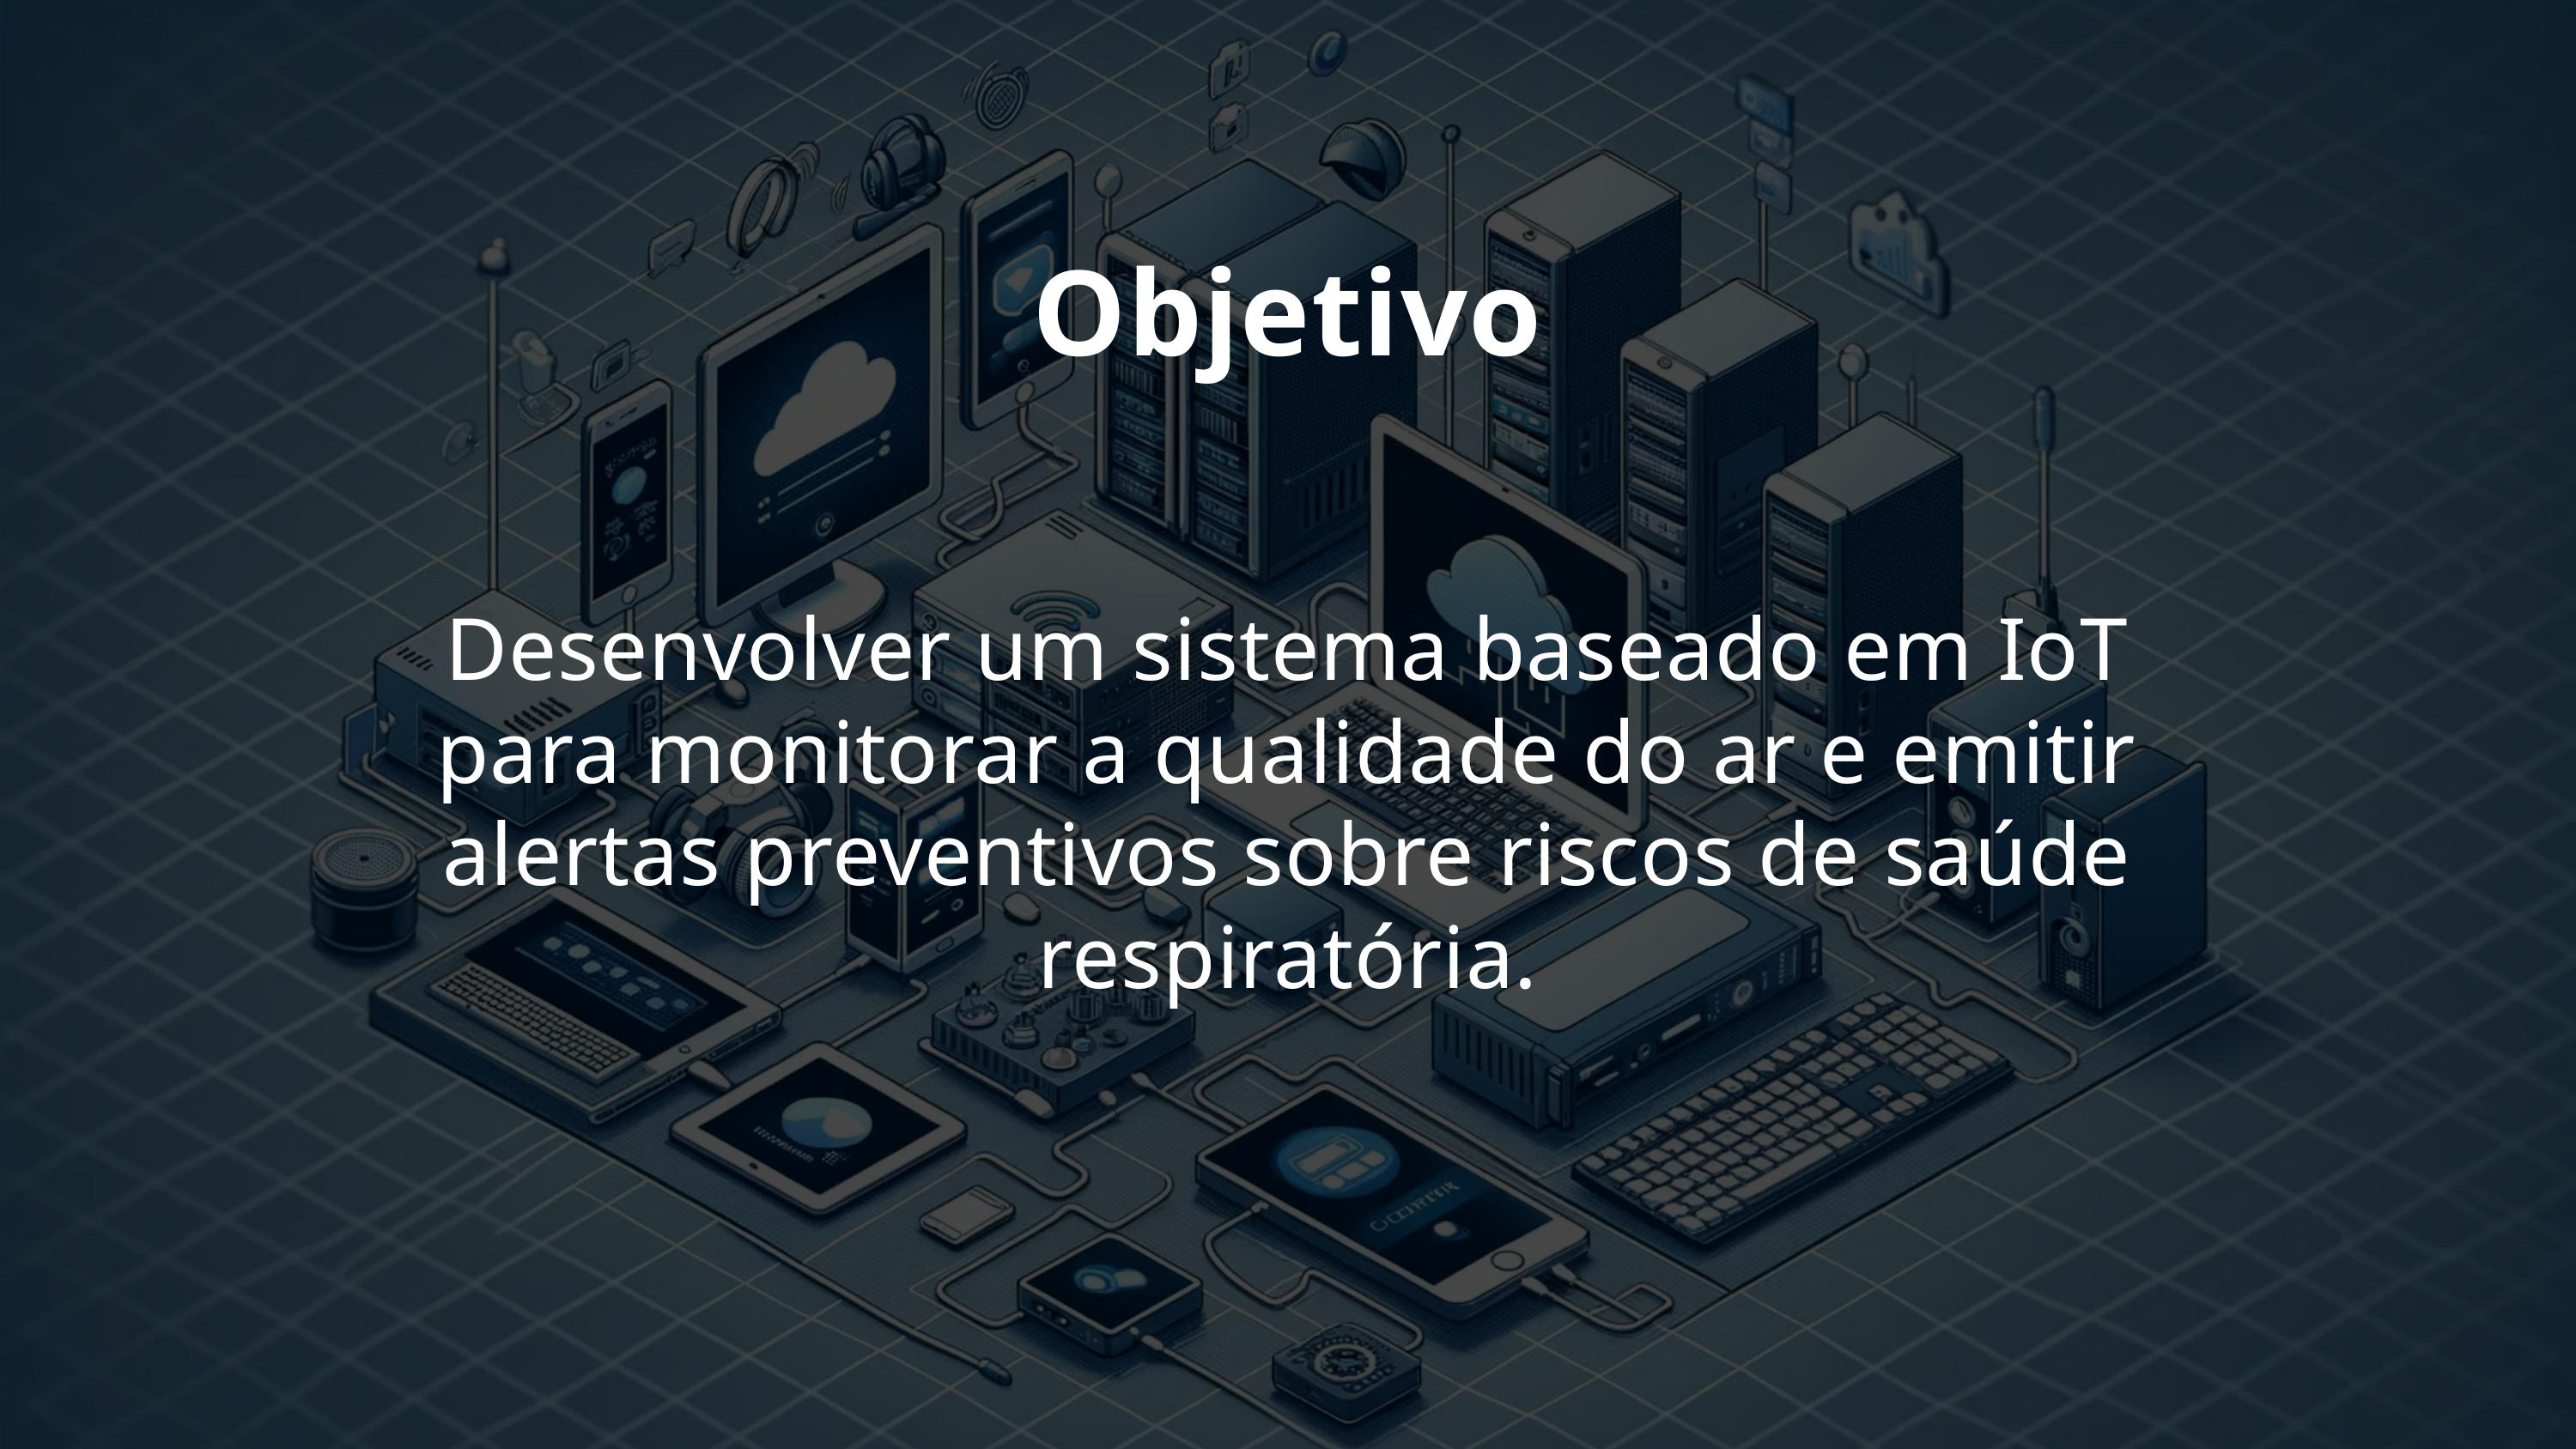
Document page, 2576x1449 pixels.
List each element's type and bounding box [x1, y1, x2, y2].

text_box [0, 0, 2576, 1449]
